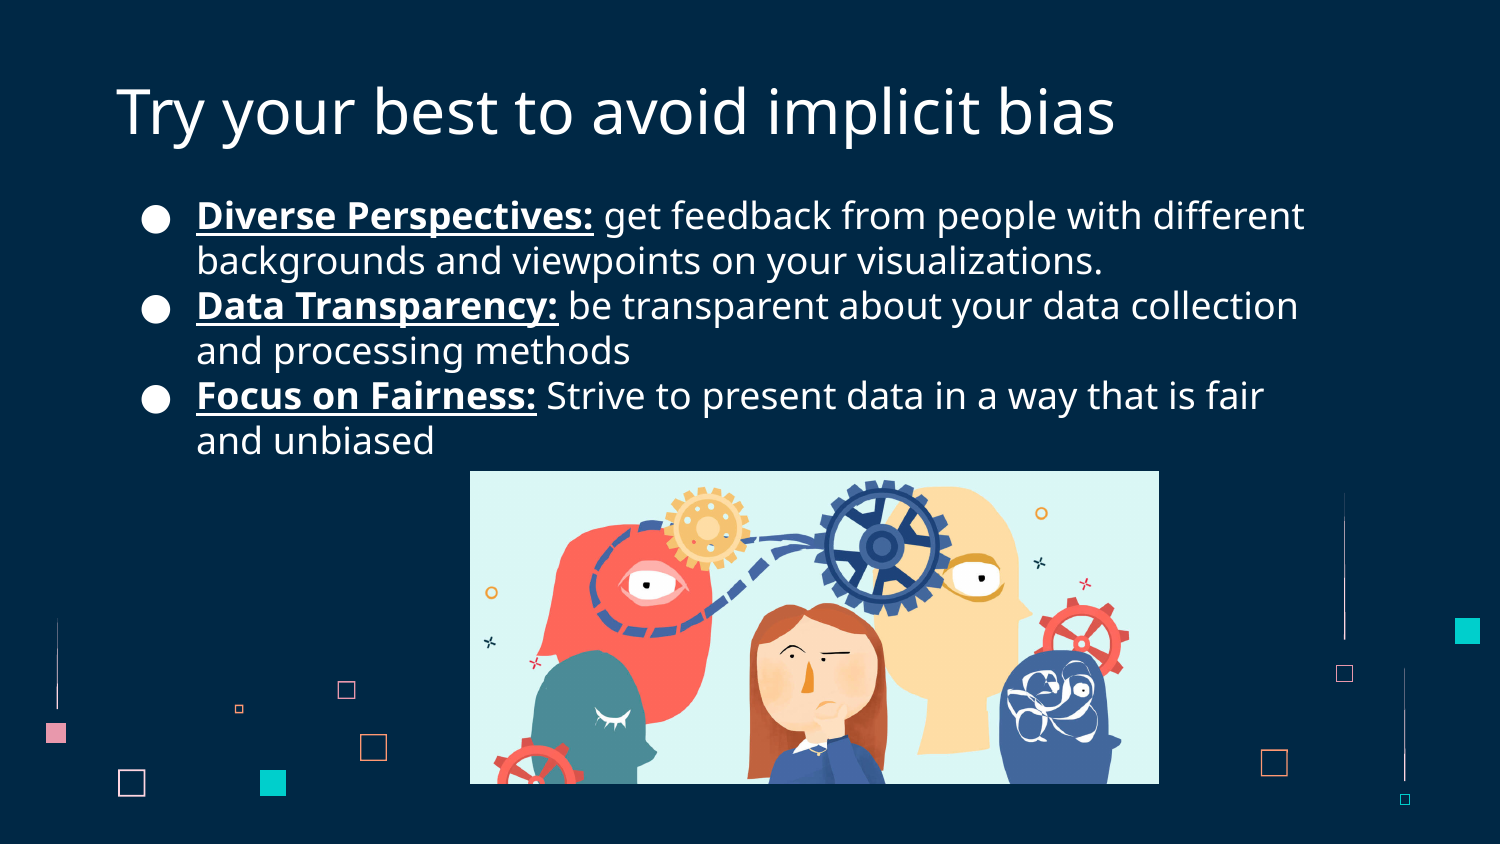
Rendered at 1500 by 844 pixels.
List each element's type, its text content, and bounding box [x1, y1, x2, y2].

title Try your best to avoid implicit bias [101, 67, 1355, 163]
picture [470, 471, 1159, 784]
list Diverse Perspectives: get feedback from people with different backgrounds and viewpoints on your visualizations. Data Transparency: be transparent about your data collection and processing methods Focus on Fairness: Strive to present data in a way that is fair and unbiased [105, 177, 1350, 535]
